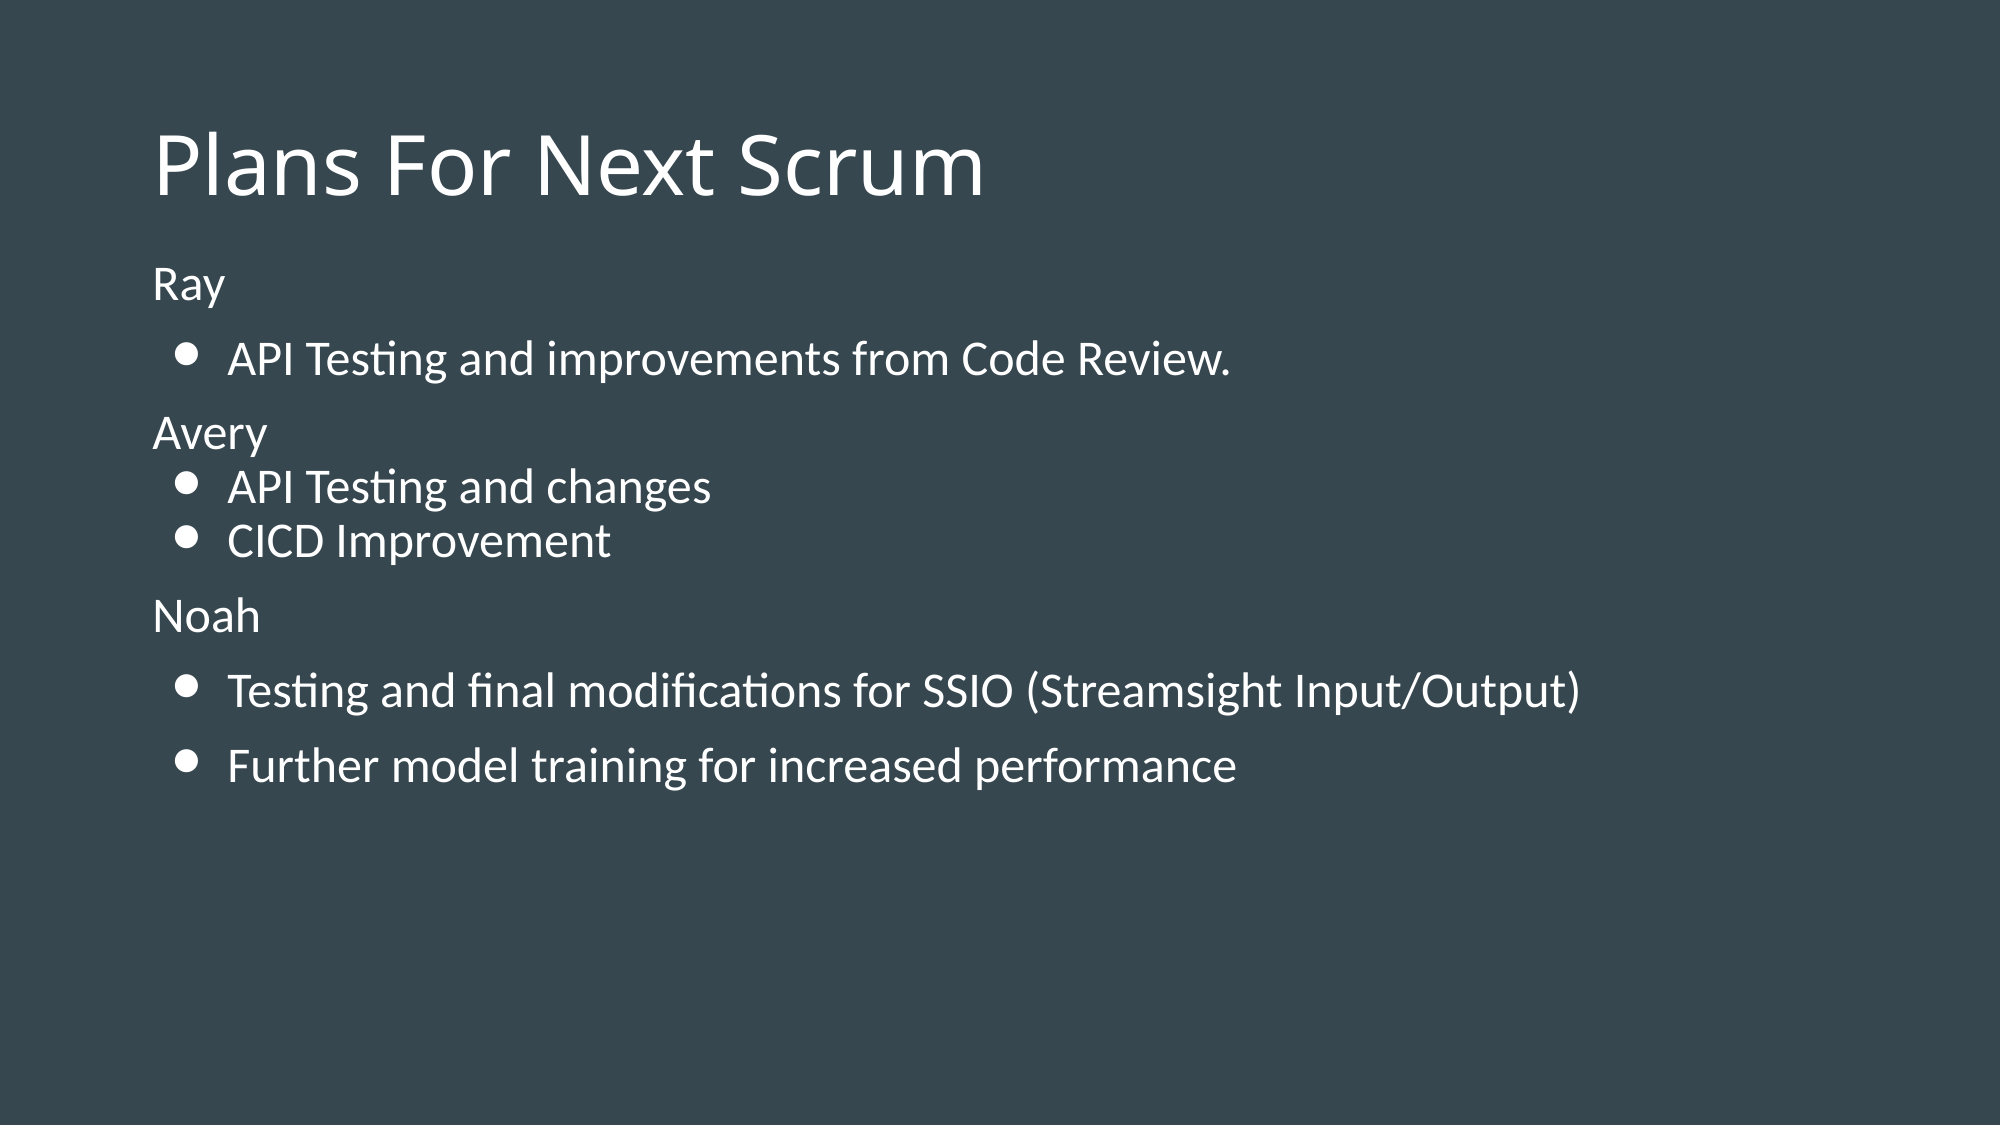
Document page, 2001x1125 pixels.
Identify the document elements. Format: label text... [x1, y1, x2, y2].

list Ray API Testing and improvements from Code Review. Avery API Testing and changes CICD Improvement Noah Testing and final modifications for SSIO (Streamsight Input/Output) Further model training for increased performance [137, 249, 1863, 964]
title Plans For Next Scrum [137, 59, 1863, 249]
